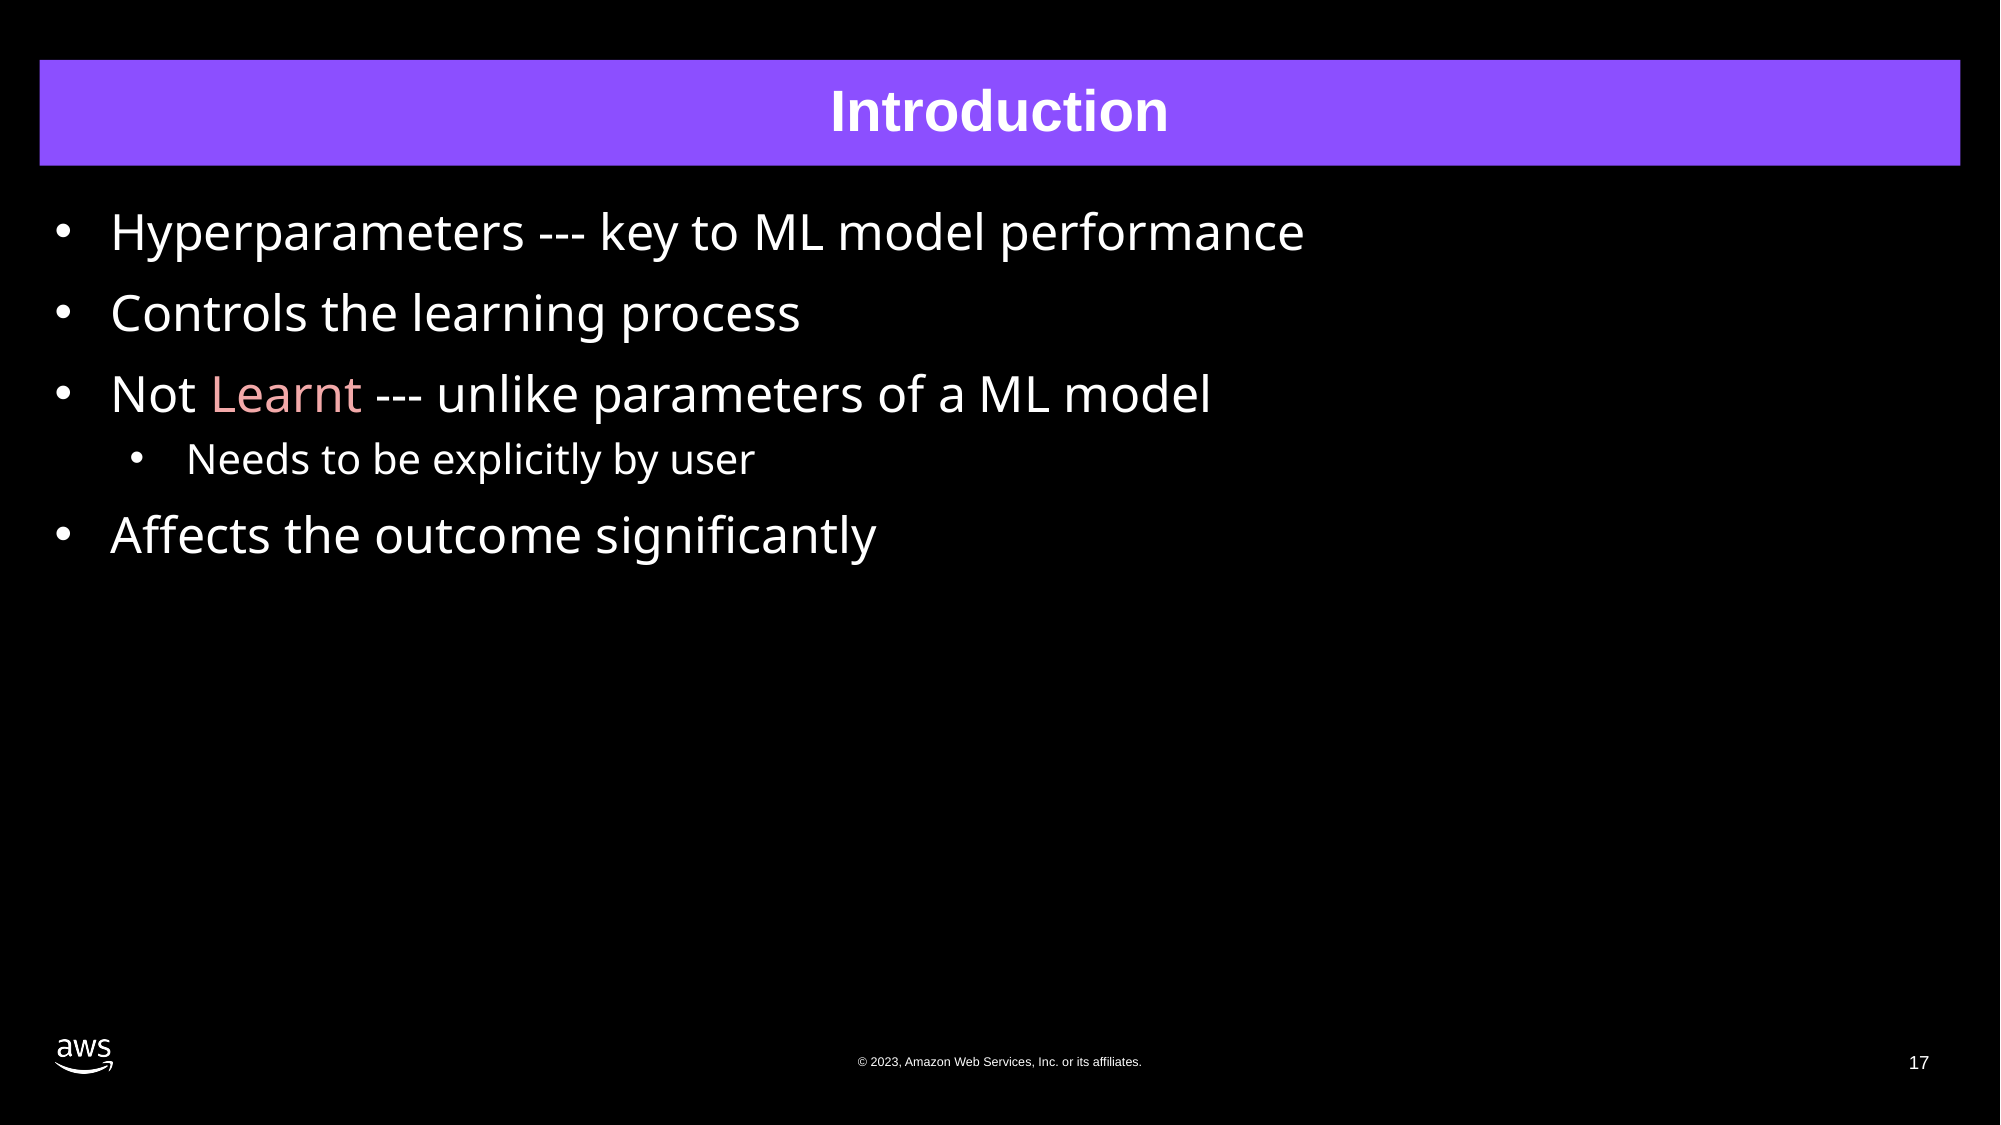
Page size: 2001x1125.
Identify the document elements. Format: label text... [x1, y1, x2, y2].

title Introduction [39, 59, 1961, 166]
footer © 2023, Amazon Web Services, Inc. or its affiliates. [662, 1031, 1338, 1092]
slide_number 17 [1494, 1031, 1945, 1092]
list Hyperparameters --- key to ML model performance Controls the learning process Not Learnt --- unlike parameters of a ML model Needs to be explicitly by user Affects the outcome significantly [39, 192, 1961, 969]
picture [55, 1039, 113, 1074]
